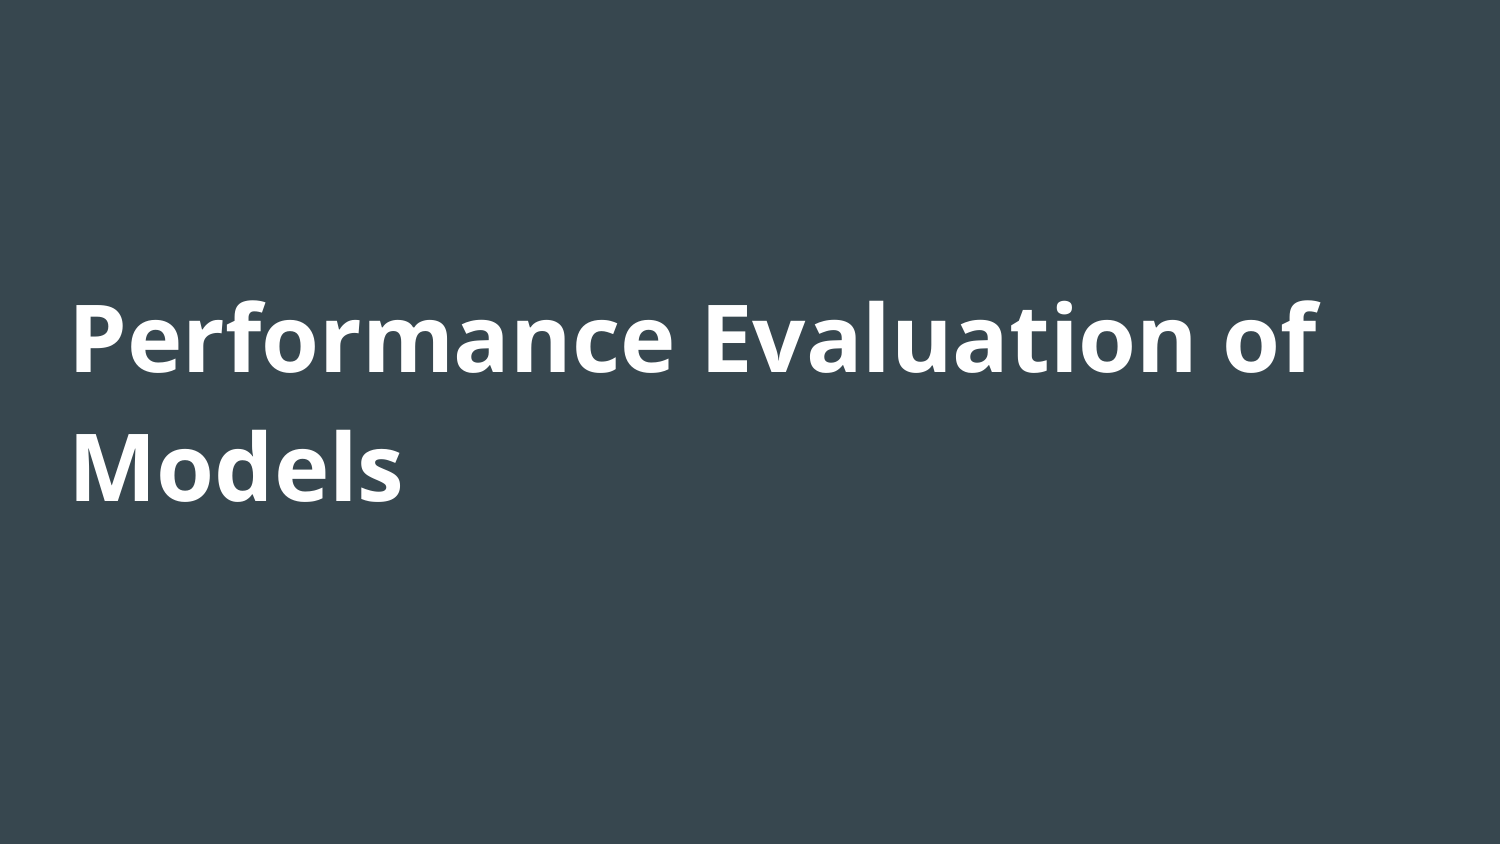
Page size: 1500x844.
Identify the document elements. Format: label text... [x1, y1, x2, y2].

text_box Performance Evaluation of Models [53, 246, 1500, 770]
